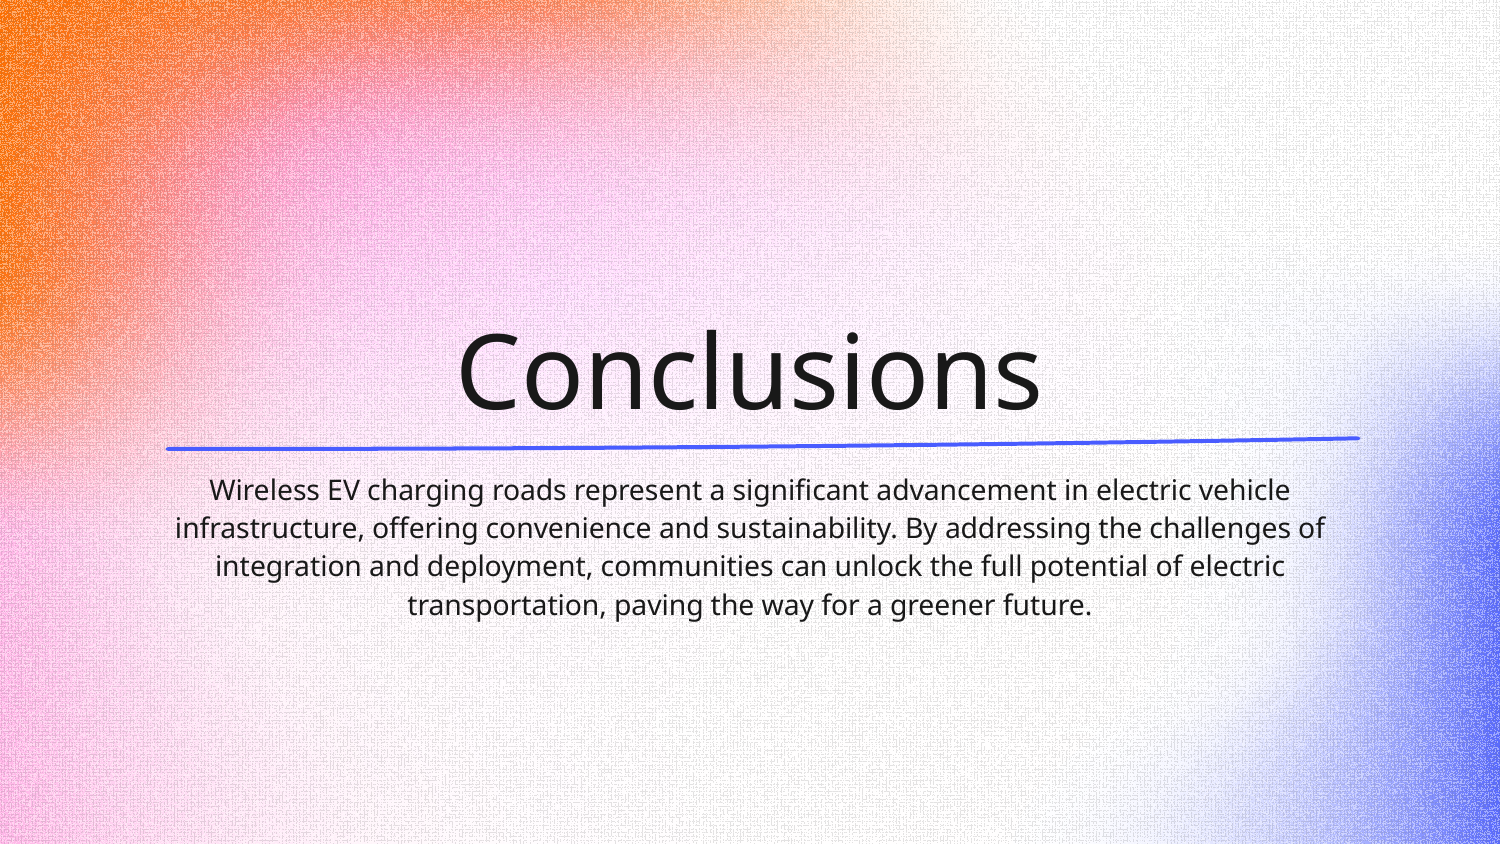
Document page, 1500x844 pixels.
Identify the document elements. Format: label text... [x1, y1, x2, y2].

text_box [166, 437, 1360, 451]
title Conclusions [140, 243, 1360, 454]
picture [0, 0, 1500, 844]
subtitle Wireless EV charging roads represent a significant advancement in electric vehicle infrastructure, offering convenience and sustainability. By addressing the challenges of integration and deployment, communities can unlock the full potential of electric transportation, paving the way for a greener future. [140, 454, 1360, 641]
